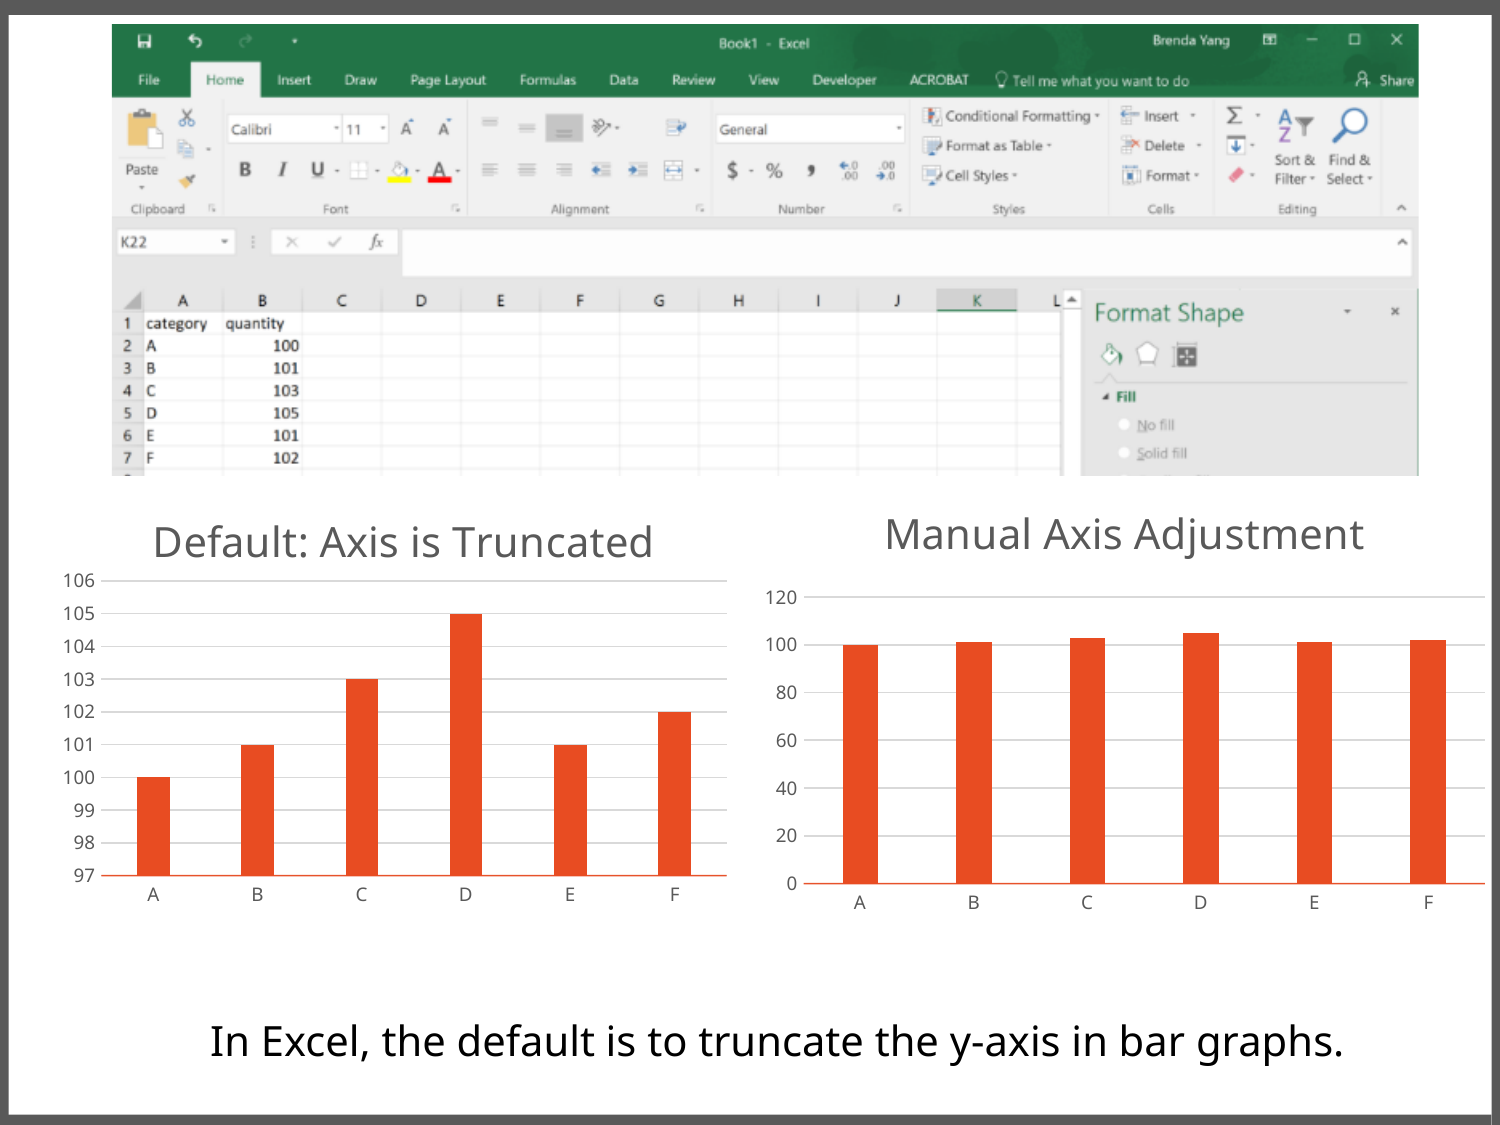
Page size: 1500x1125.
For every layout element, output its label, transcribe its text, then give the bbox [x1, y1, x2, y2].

picture [111, 24, 1419, 476]
list In Excel, the default is to truncate the y-axis in bar graphs. [130, 1012, 1425, 1051]
chart [42, 474, 1500, 926]
